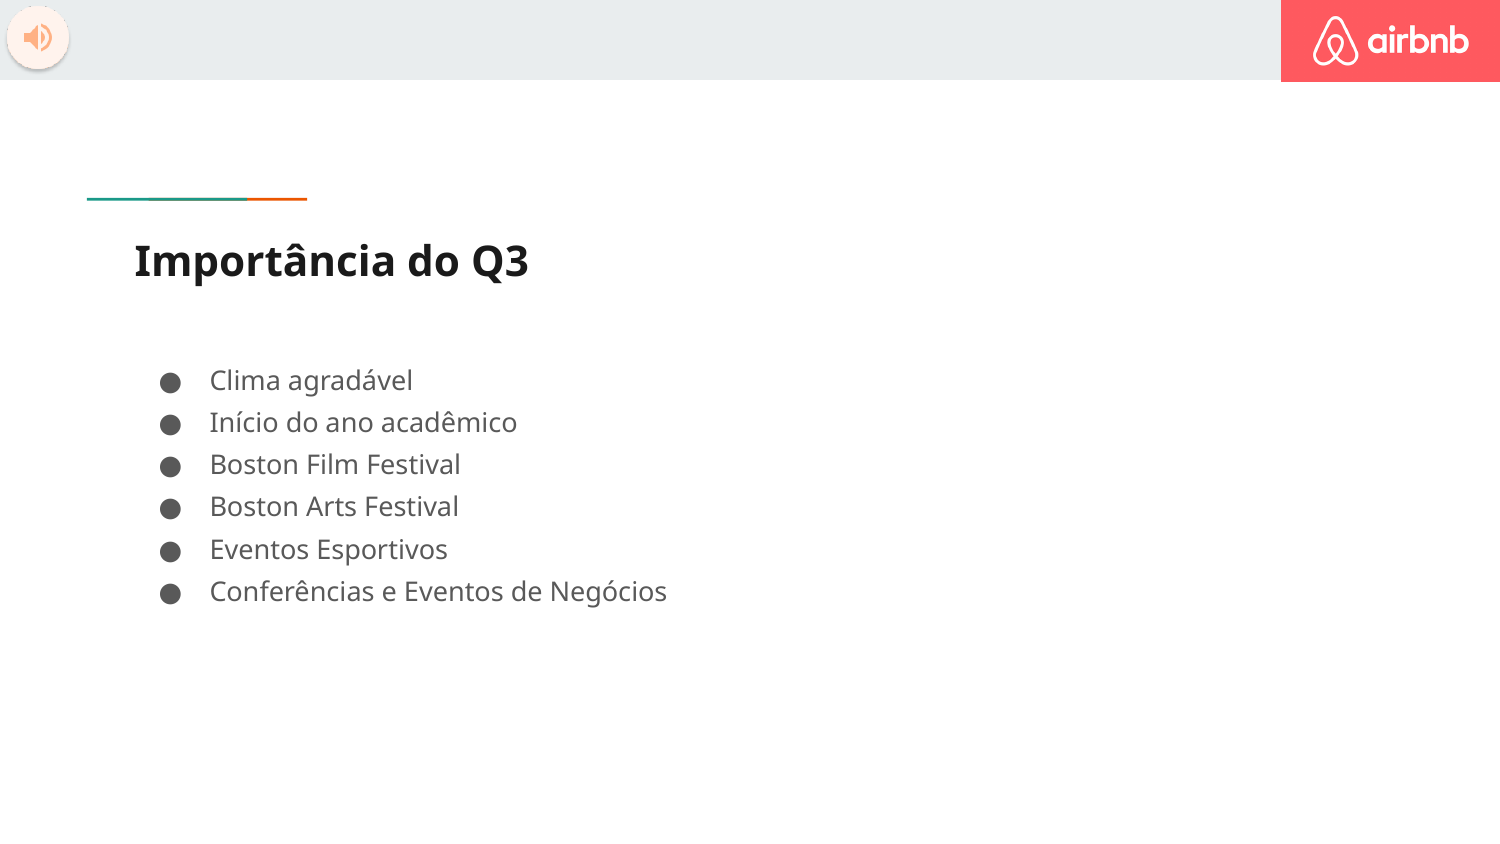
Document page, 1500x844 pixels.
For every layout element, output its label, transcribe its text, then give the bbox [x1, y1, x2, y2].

list Clima agradável Início do ano acadêmico Boston Film Festival Boston Arts Festival Eventos Esportivos Conferências e Eventos de Negócios [119, 341, 1381, 712]
title Importância do Q3 [119, 216, 1381, 305]
picture [1281, 0, 1500, 82]
picture [0, 0, 76, 76]
